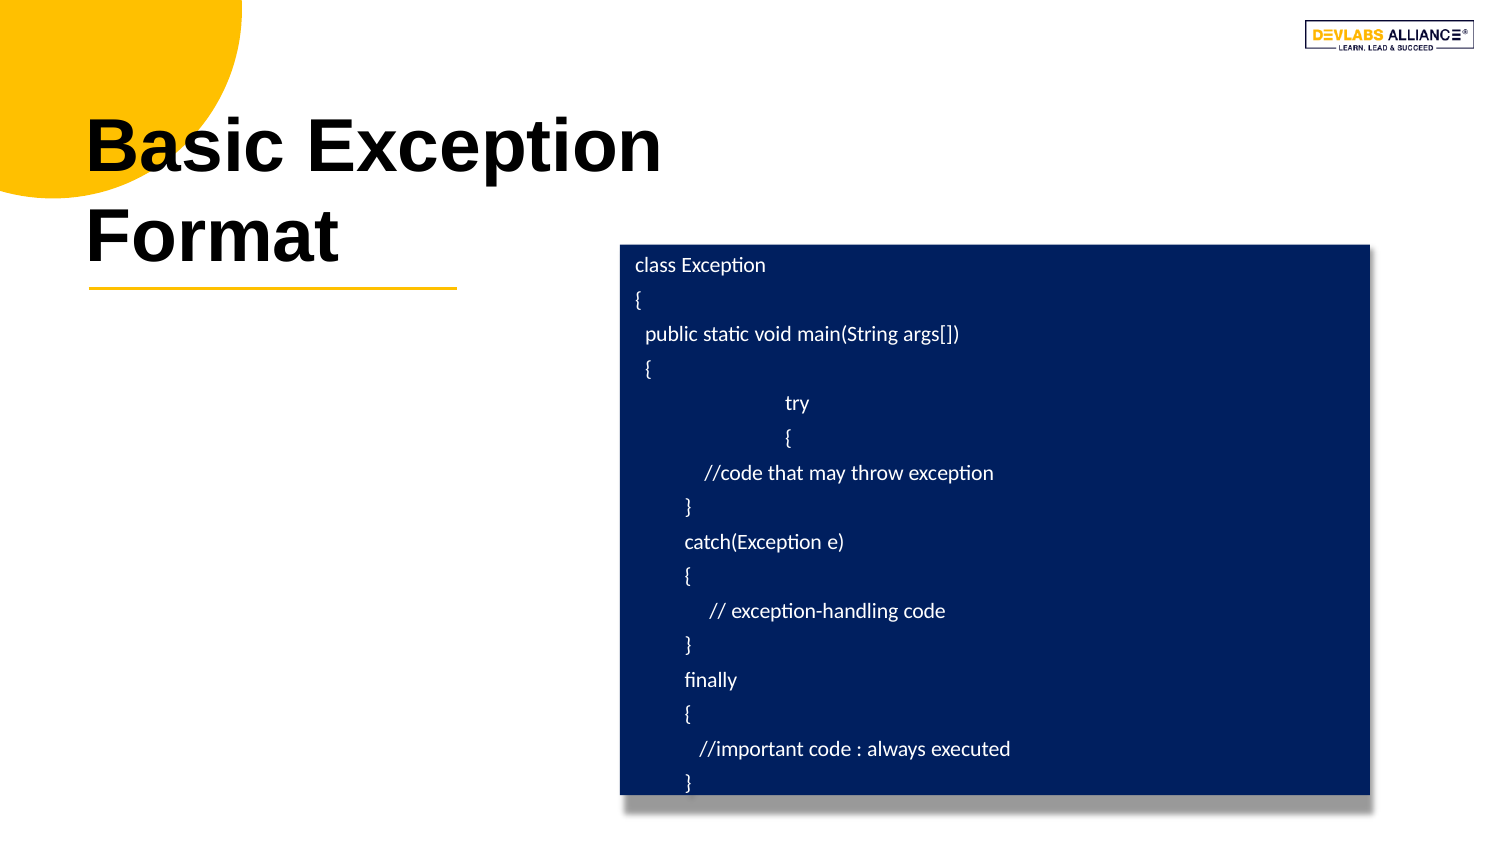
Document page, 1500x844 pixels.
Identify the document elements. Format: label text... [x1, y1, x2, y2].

picture [1305, 20, 1474, 51]
title Basic Exception [83, 94, 668, 238]
text_box [0, 0, 242, 199]
picture [616, 240, 1382, 824]
text_box Format [83, 184, 343, 277]
